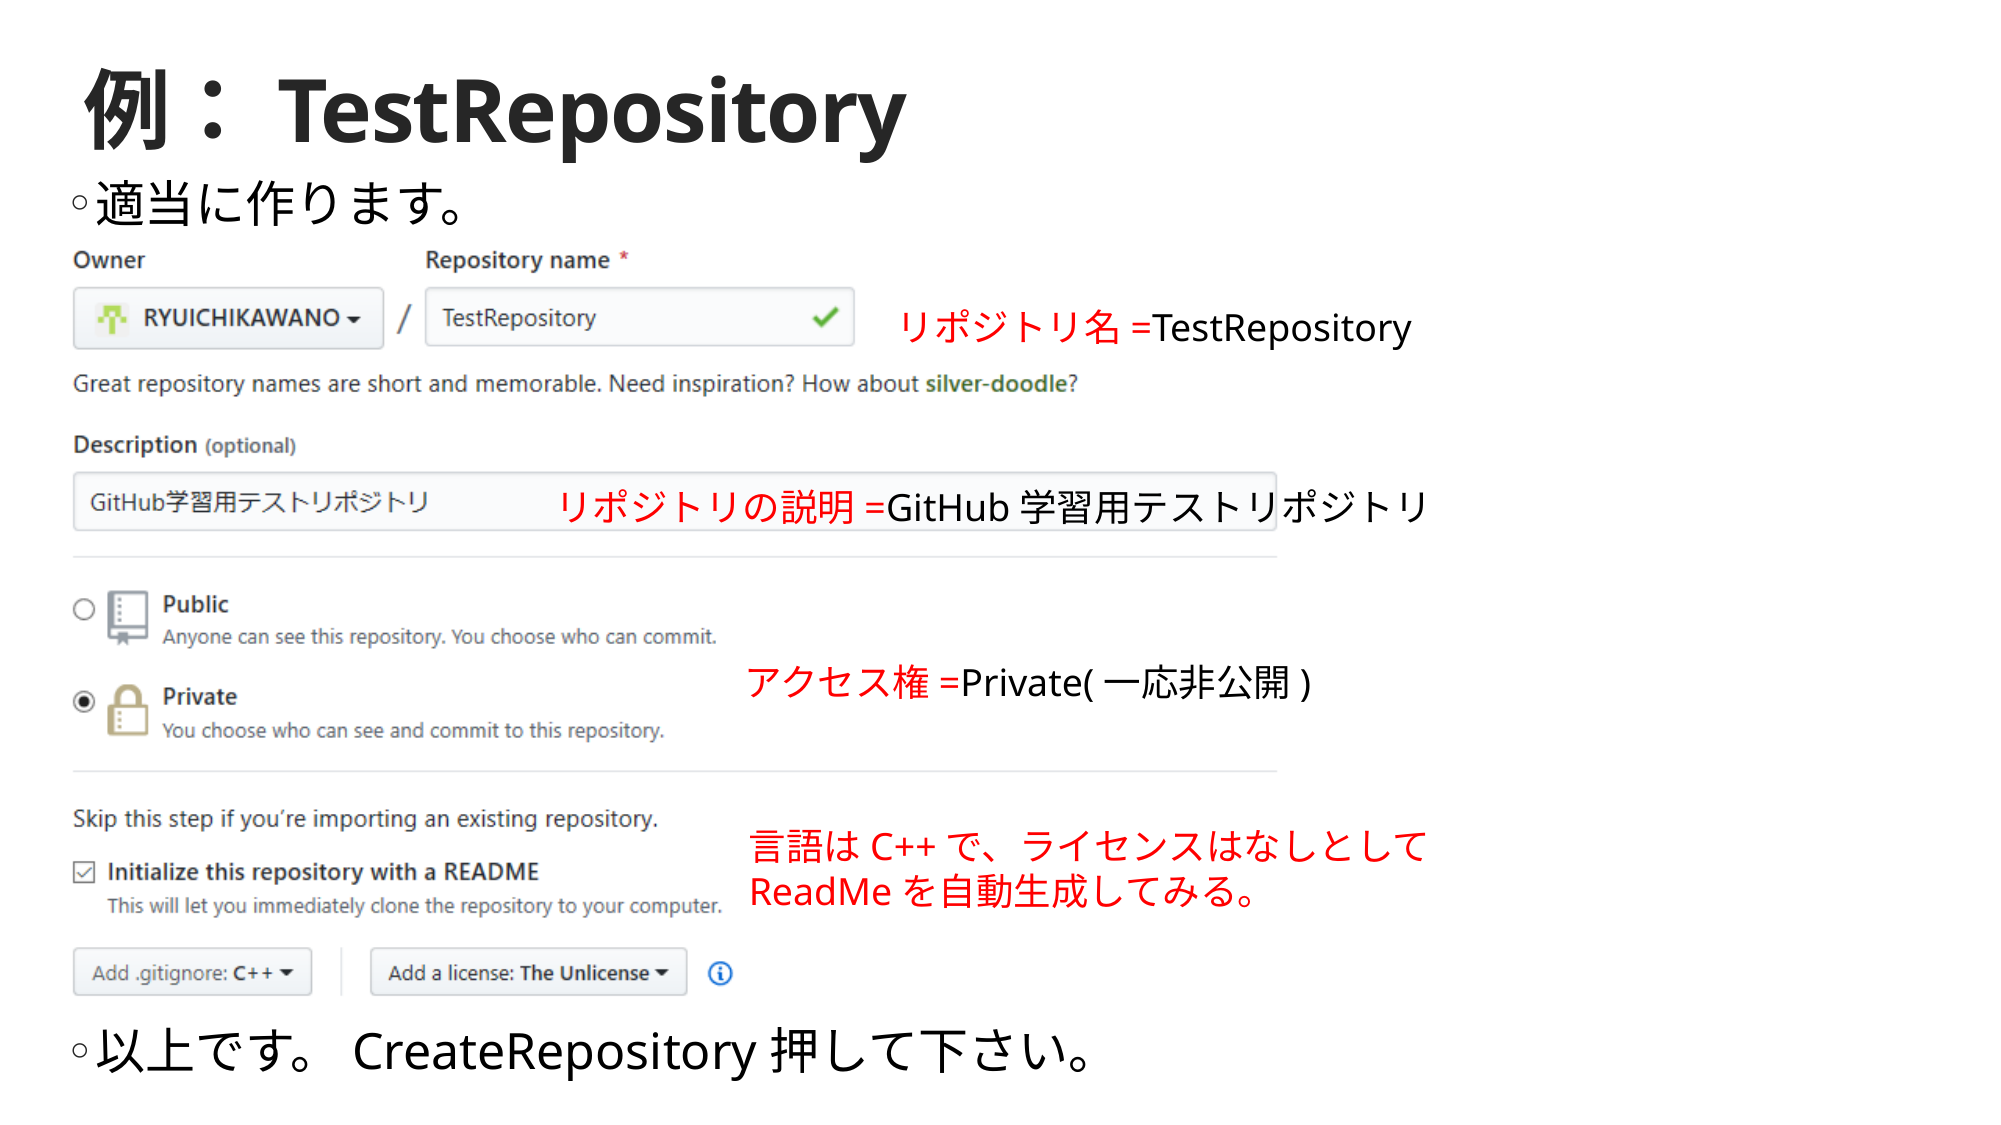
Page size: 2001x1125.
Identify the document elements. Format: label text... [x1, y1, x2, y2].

text_box アクセス権=Private(一応非公開) [1297, 651, 1327, 712]
picture [53, 234, 1293, 1018]
text_box 言語はC++で、ライセンスはなしとして ReadMeを自動生成してみる。 [1297, 815, 1446, 921]
text_box リポジトリ名=TestRepository [1297, 296, 1428, 357]
title 例：TestRepository [68, 2, 1793, 158]
list 適当に作ります。 以上です。CreateRepository押して下さい。 [50, 158, 1958, 1125]
text_box リポジトリの説明=GitHub学習用テストリポジトリ [1297, 476, 1447, 536]
